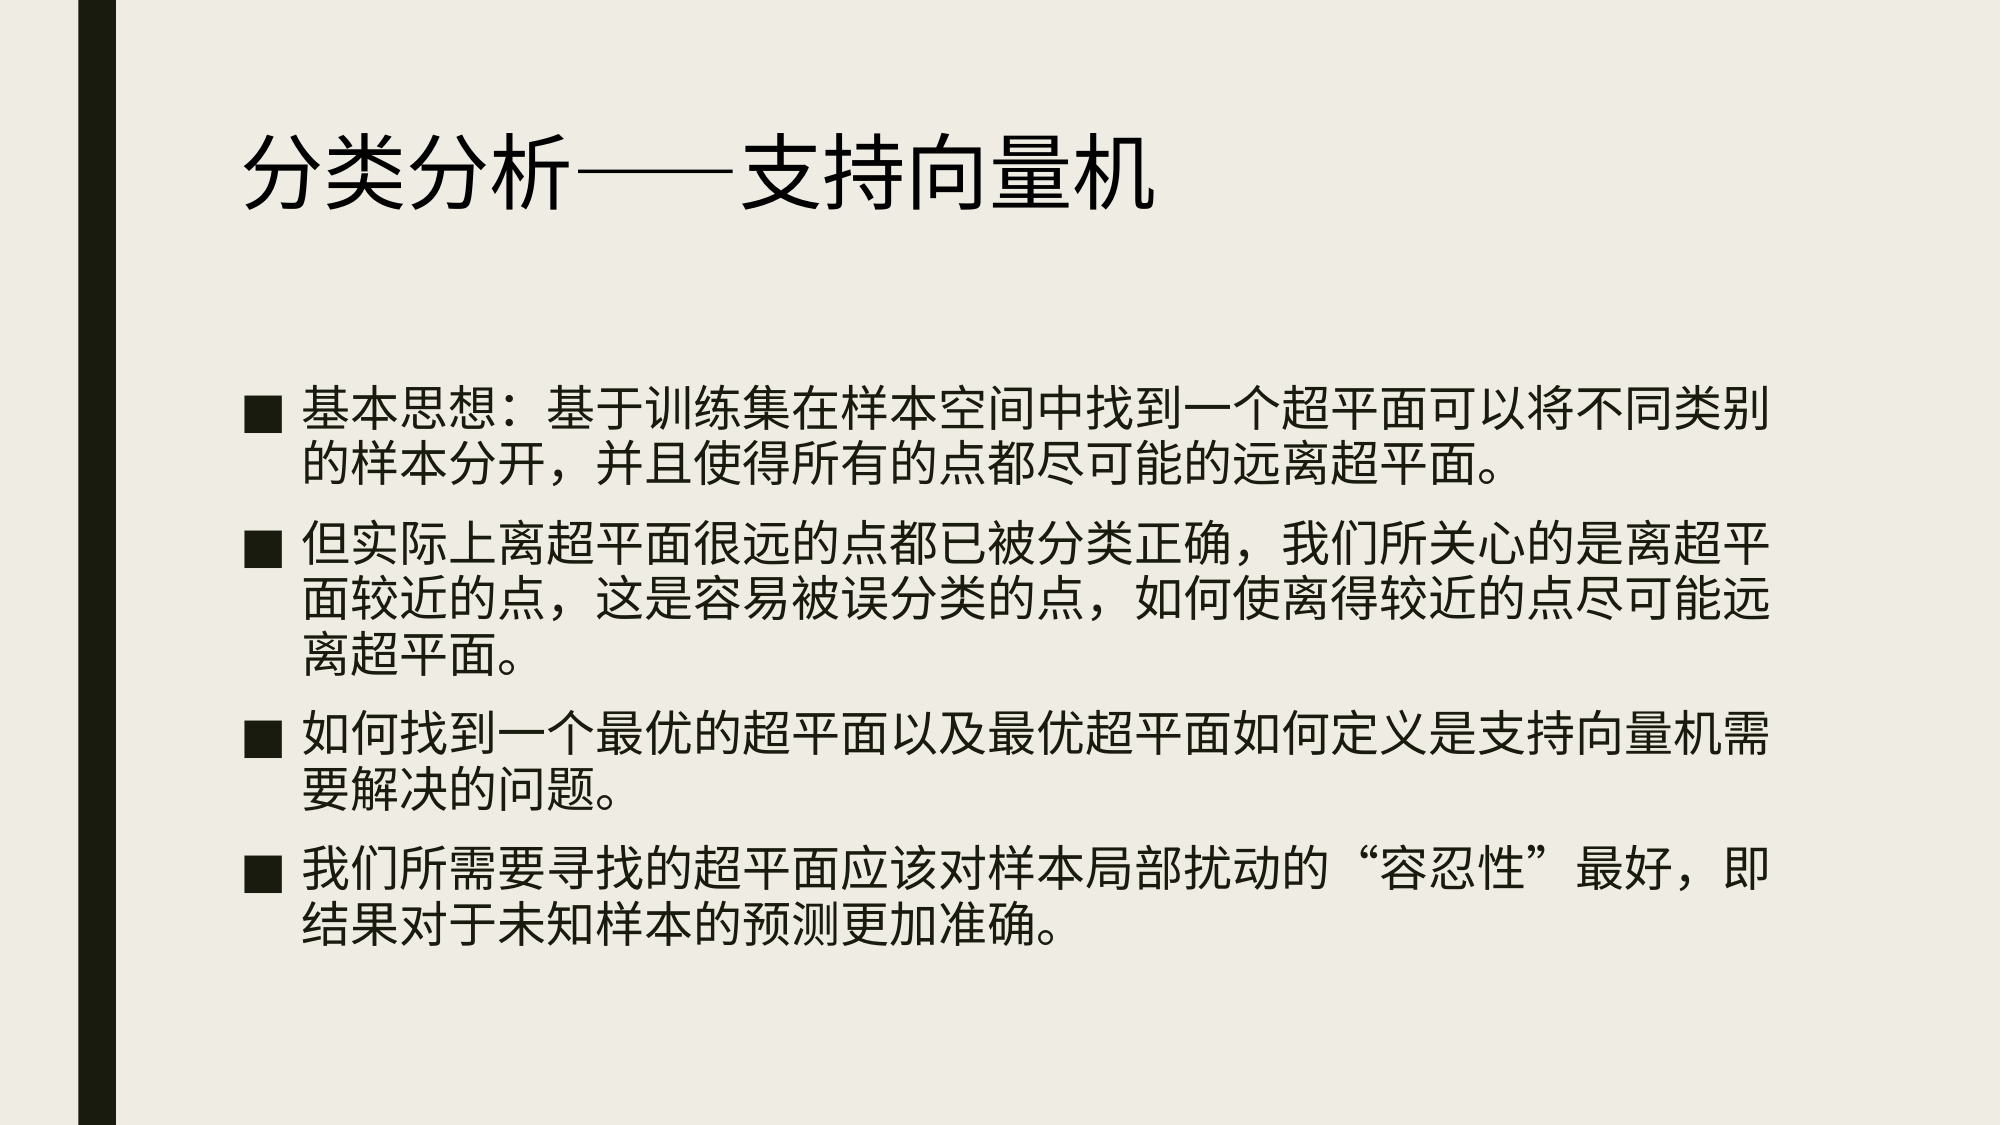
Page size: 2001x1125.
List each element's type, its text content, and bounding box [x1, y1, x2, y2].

list 基本思想：基于训练集在样本空间中找到一个超平面可以将不同类别的样本分开，并且使得所有的点都尽可能的远离超平面。 但实际上离超平面很远的点都已被分类正确，我们所关心的是离超平面较近的点，这是容易被误分类的点，如何使离得较近的点尽可能远离超平面。 如何找到一个最优的超平面以及最优超平面如何定义是支持向量机需要解决的问题。 我们所需要寻找的超平面应该对样本局部扰动的“容忍性”最好，即结果对于未知样本的预测更加准确。 [225, 375, 1800, 963]
title 分类分析——支持向量机 [225, 112, 1800, 357]
